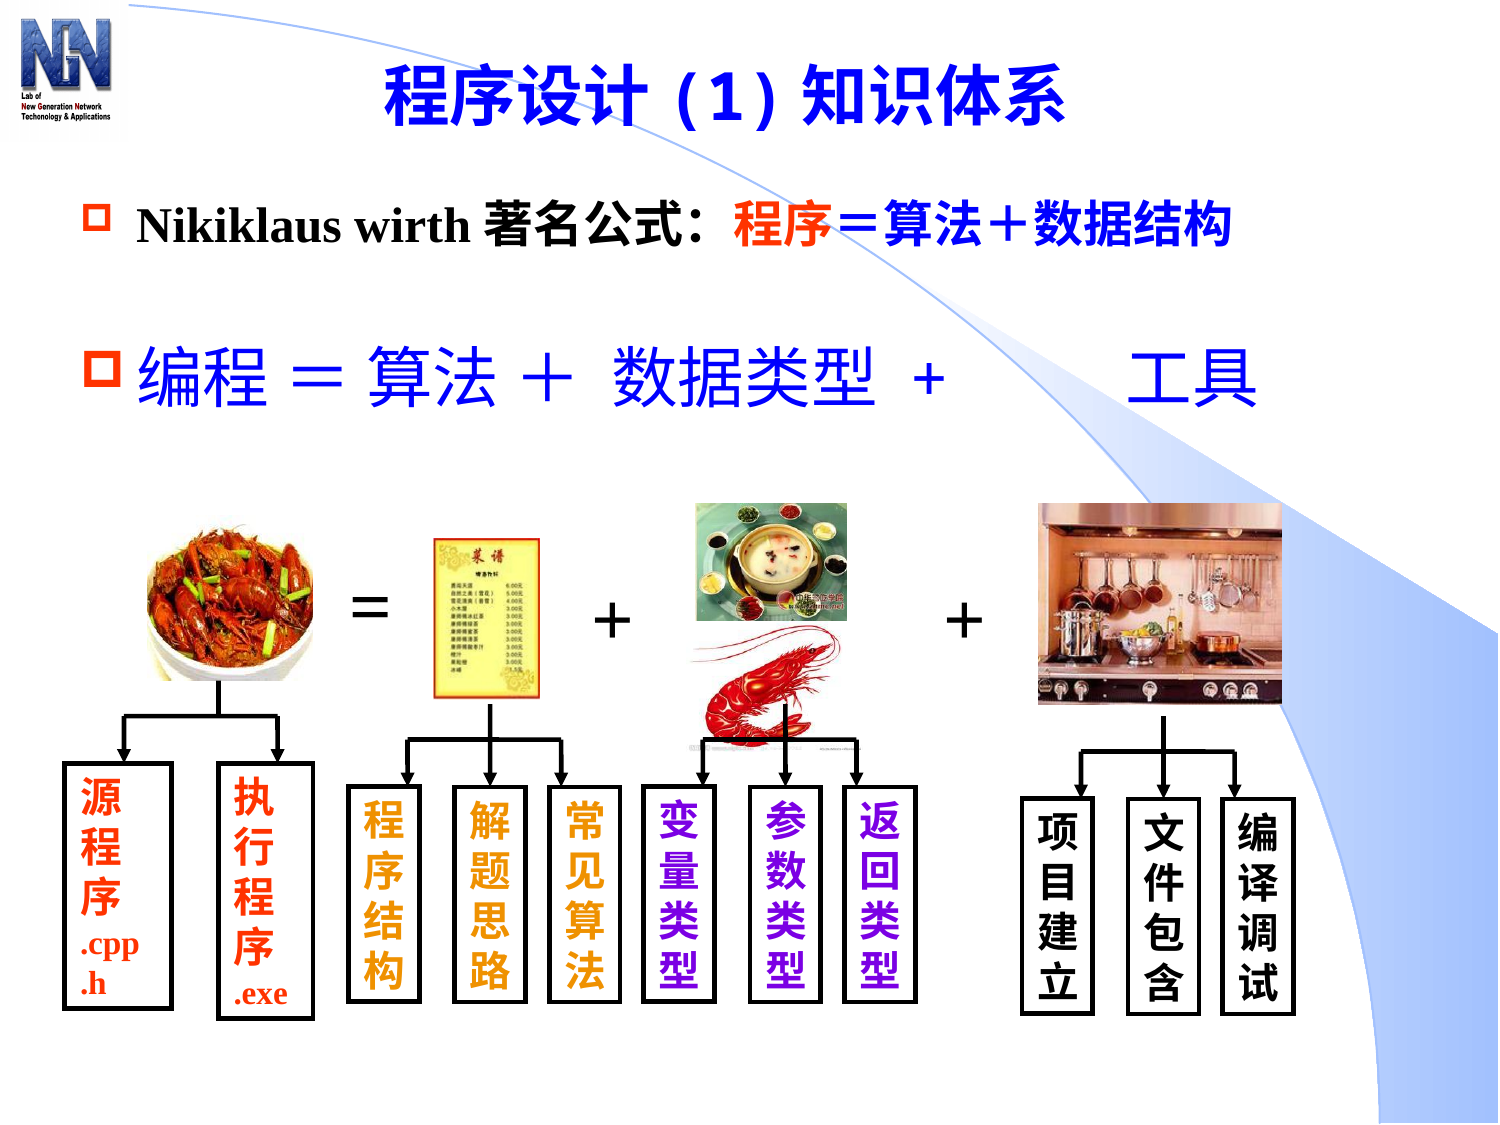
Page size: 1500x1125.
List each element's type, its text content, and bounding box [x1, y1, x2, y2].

list Nikiklaus wirth著名公式：程序＝算法＋数据结构 编程 ＝ 算法 ＋ 数据类型 + 工具 [64, 184, 1435, 433]
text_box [64, 503, 1294, 1024]
title 程序设计(1)知识体系 [88, 0, 1364, 184]
